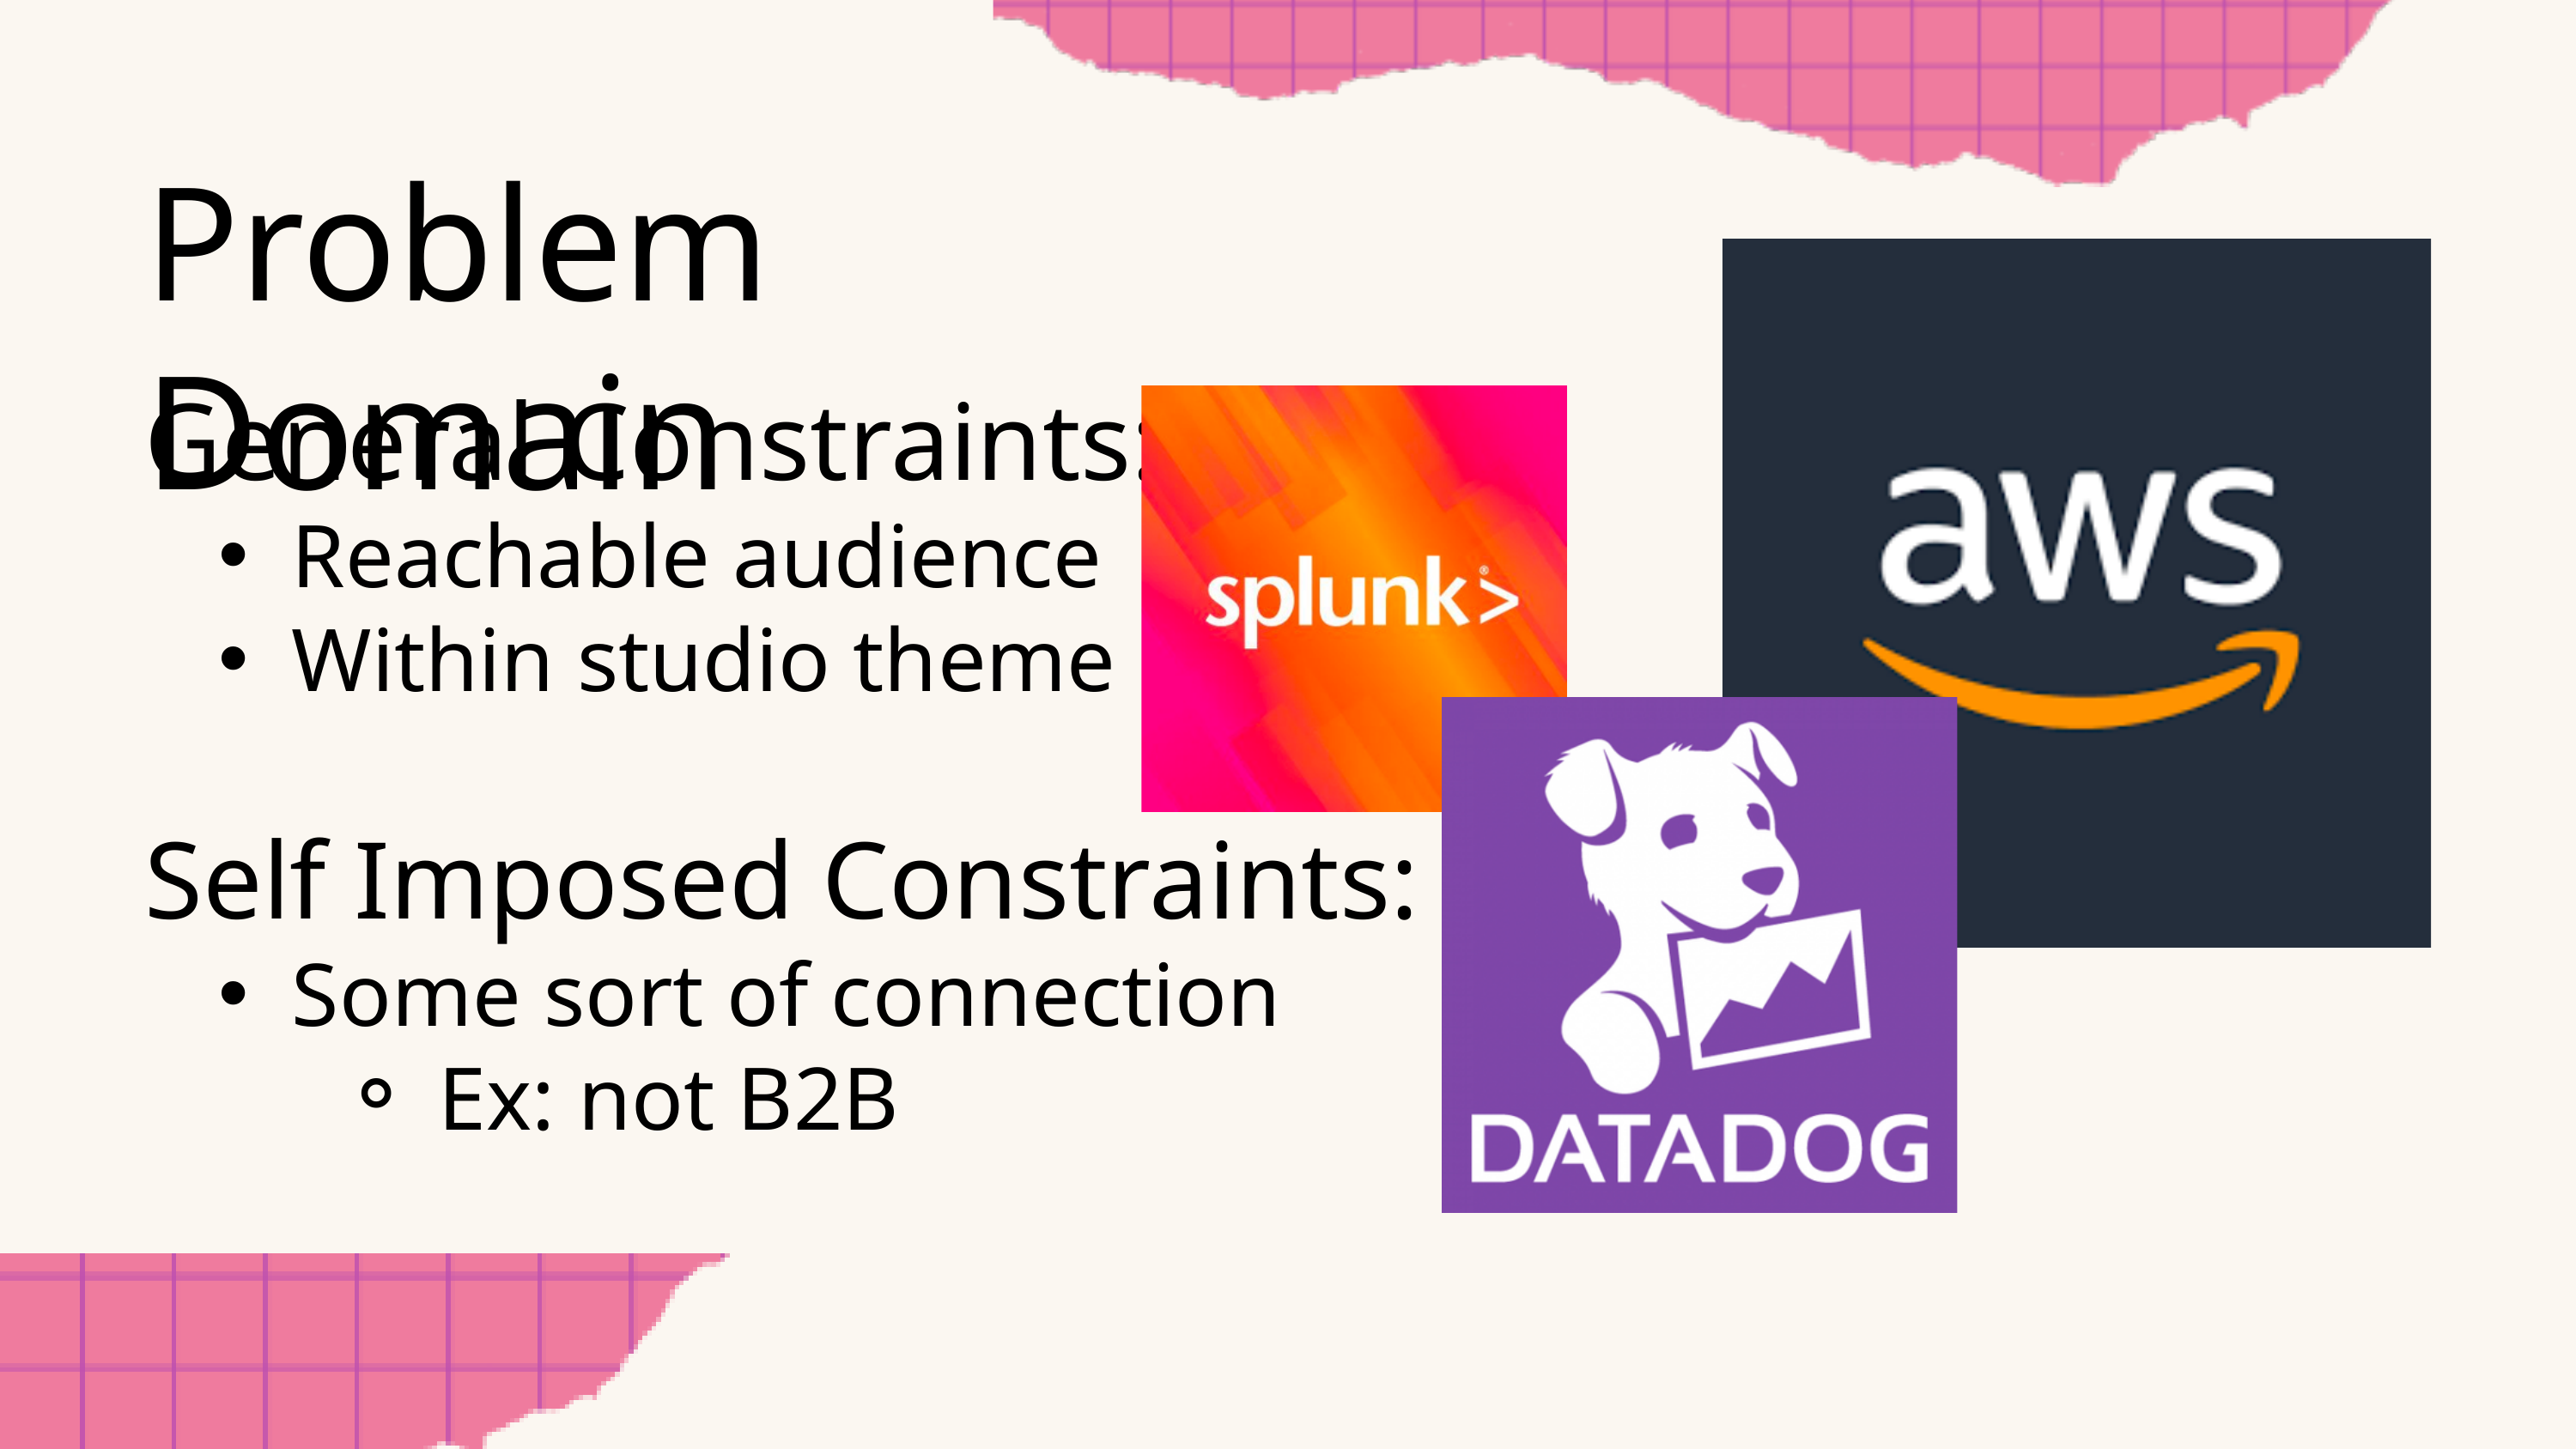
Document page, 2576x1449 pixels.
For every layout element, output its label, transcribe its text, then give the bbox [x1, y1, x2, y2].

text_box General Constraints: Reachable audience Within studio theme Self Imposed Constraints: Some sort of connection Ex: not B2B [144, 374, 2411, 1252]
text_box [1722, 239, 2432, 948]
text_box Problem Domain [144, 143, 1175, 522]
text_box [0, 1253, 730, 1449]
text_box [993, 0, 2414, 187]
text_box [1141, 385, 1568, 812]
text_box [1442, 697, 1958, 1213]
